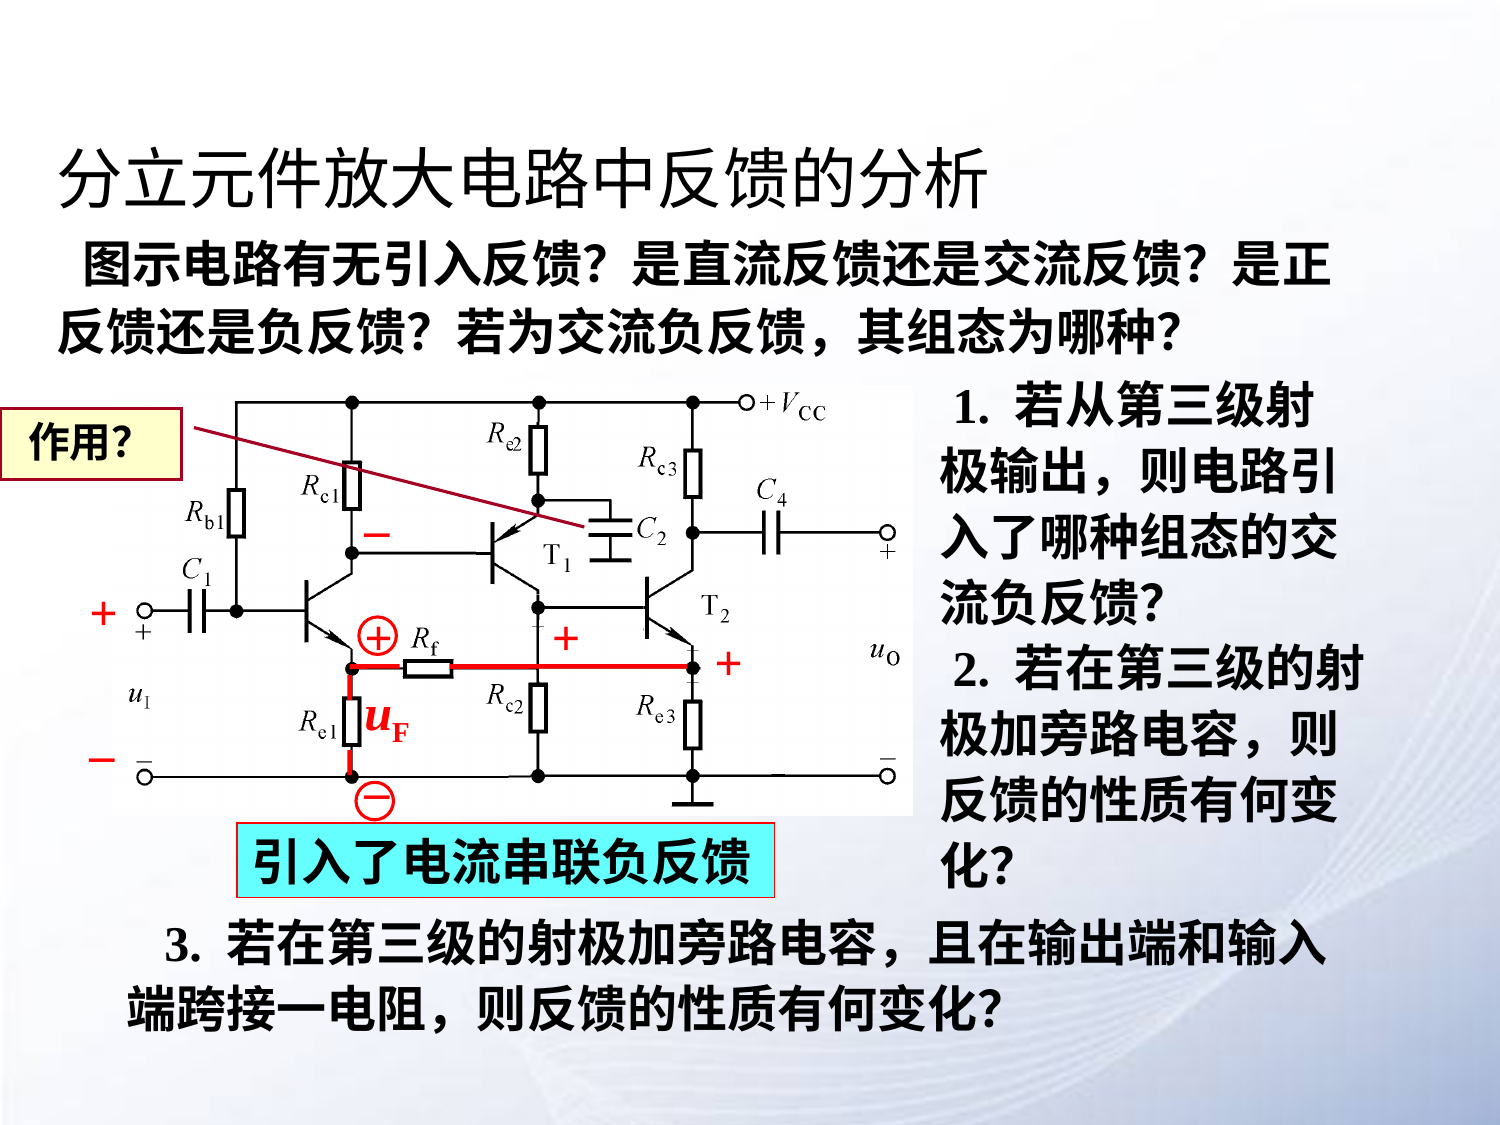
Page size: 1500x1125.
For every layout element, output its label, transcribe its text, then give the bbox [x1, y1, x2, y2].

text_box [74, 572, 138, 774]
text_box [349, 472, 763, 699]
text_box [443, 666, 688, 776]
title 分立元件放大电路中反馈的分析 图示电路有无引入反馈？是直流反馈还是交流反馈？是正反馈还是负反馈？若为交流负反馈，其组态为哪种？ [40, 136, 1367, 353]
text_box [349, 597, 438, 821]
text_box 2. 若在第三级的射极加旁路电容，则反馈的性质有何变化？ [924, 622, 1388, 902]
picture [0, 0, 1500, 1125]
text_box 作用？ [0, 408, 106, 480]
text_box 3. 若在第三级的射极加旁路电容，且在输出端和输入端跨接一电阻，则反馈的性质有何变化？ [112, 897, 1375, 1045]
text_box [111, 385, 913, 816]
text_box 1. 若从第三级射极输出，则电路引入了哪种组态的交流负反馈？ [924, 360, 1363, 622]
text_box 引入了电流串联负反馈 [237, 823, 775, 898]
